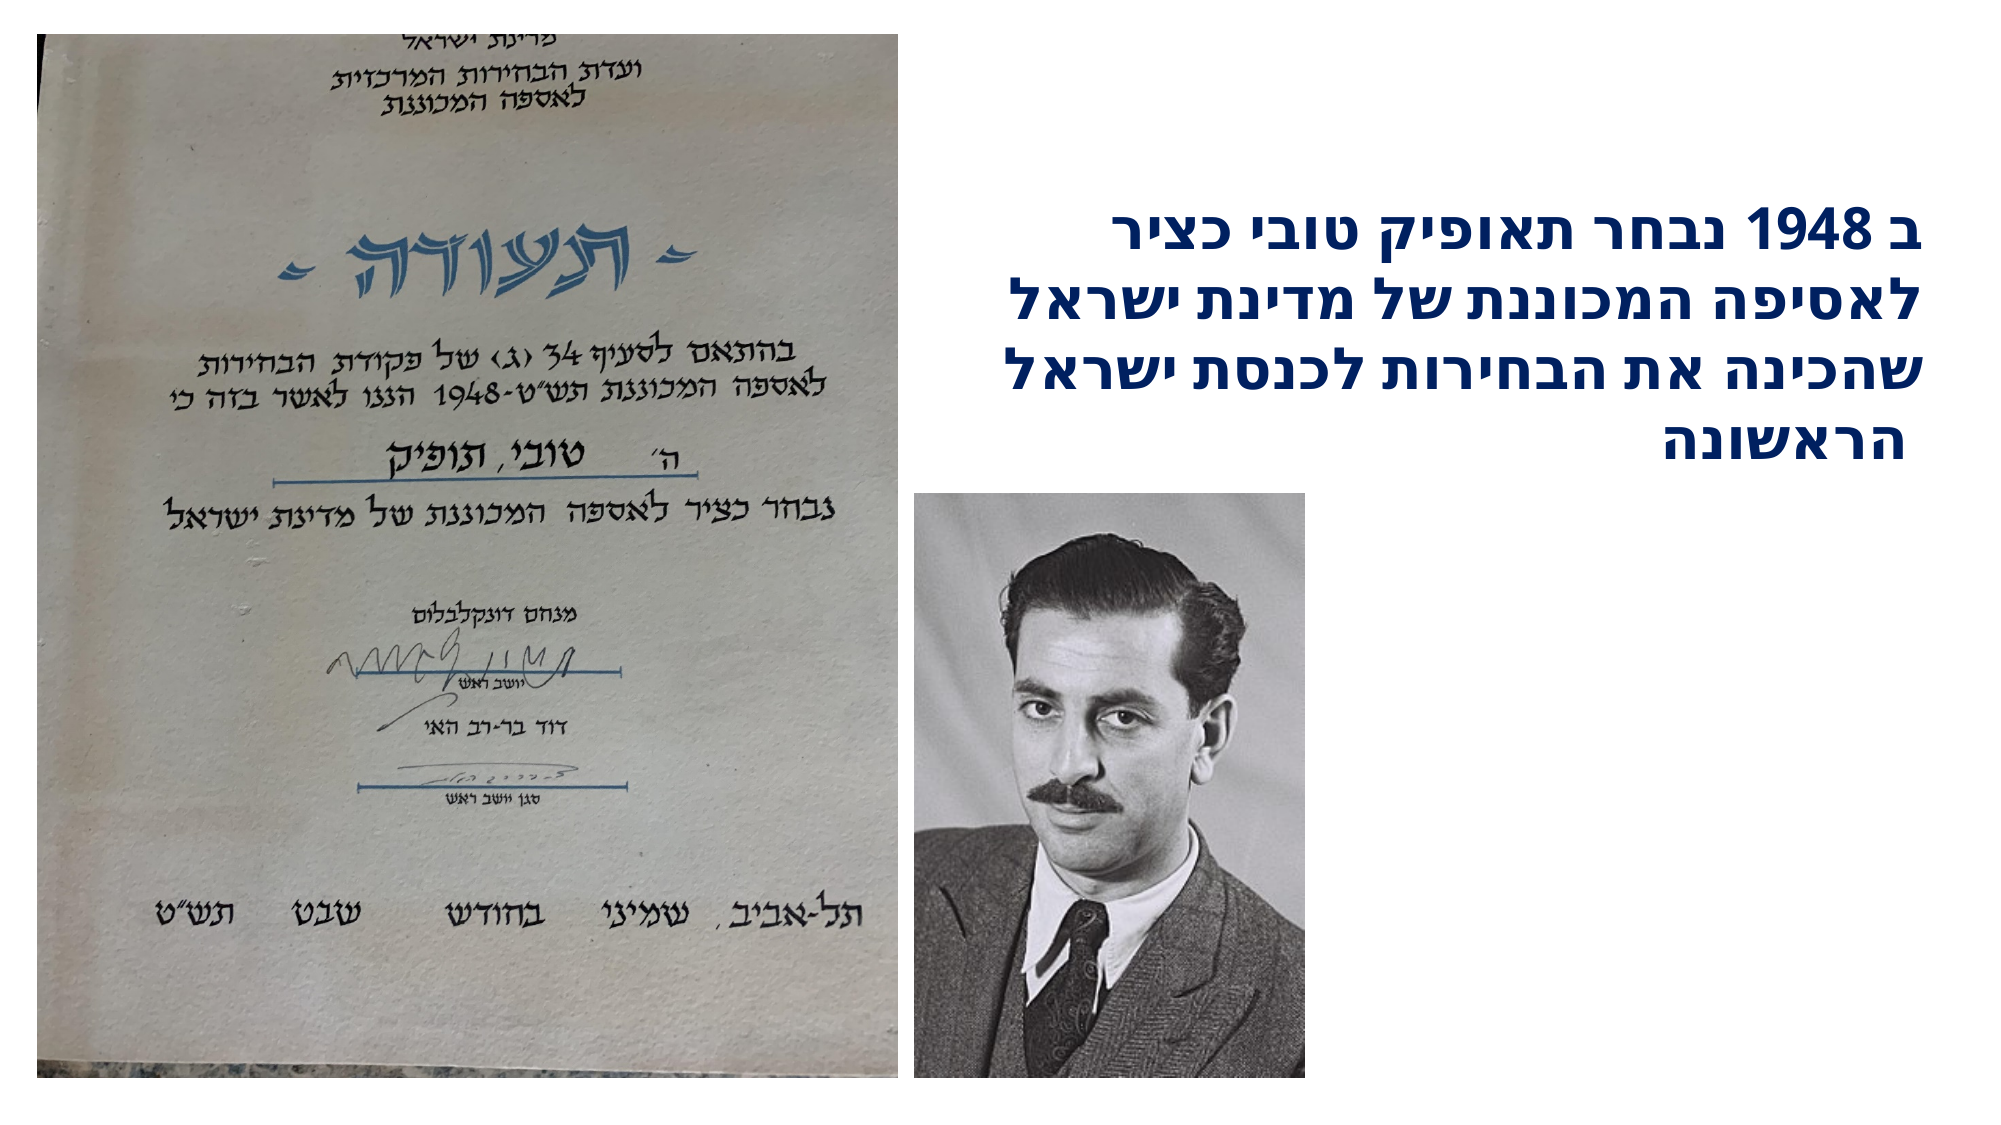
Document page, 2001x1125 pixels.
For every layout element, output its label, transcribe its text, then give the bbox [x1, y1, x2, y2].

text_box ב 1948 נבחר תאופיק טובי כציר לאסיפה המכוננת של מדינת ישראל שהכינה את הבחירות לכנסת ישראל הראשונה [988, 183, 1939, 479]
picture [36, 34, 898, 1078]
picture [914, 493, 1305, 1078]
